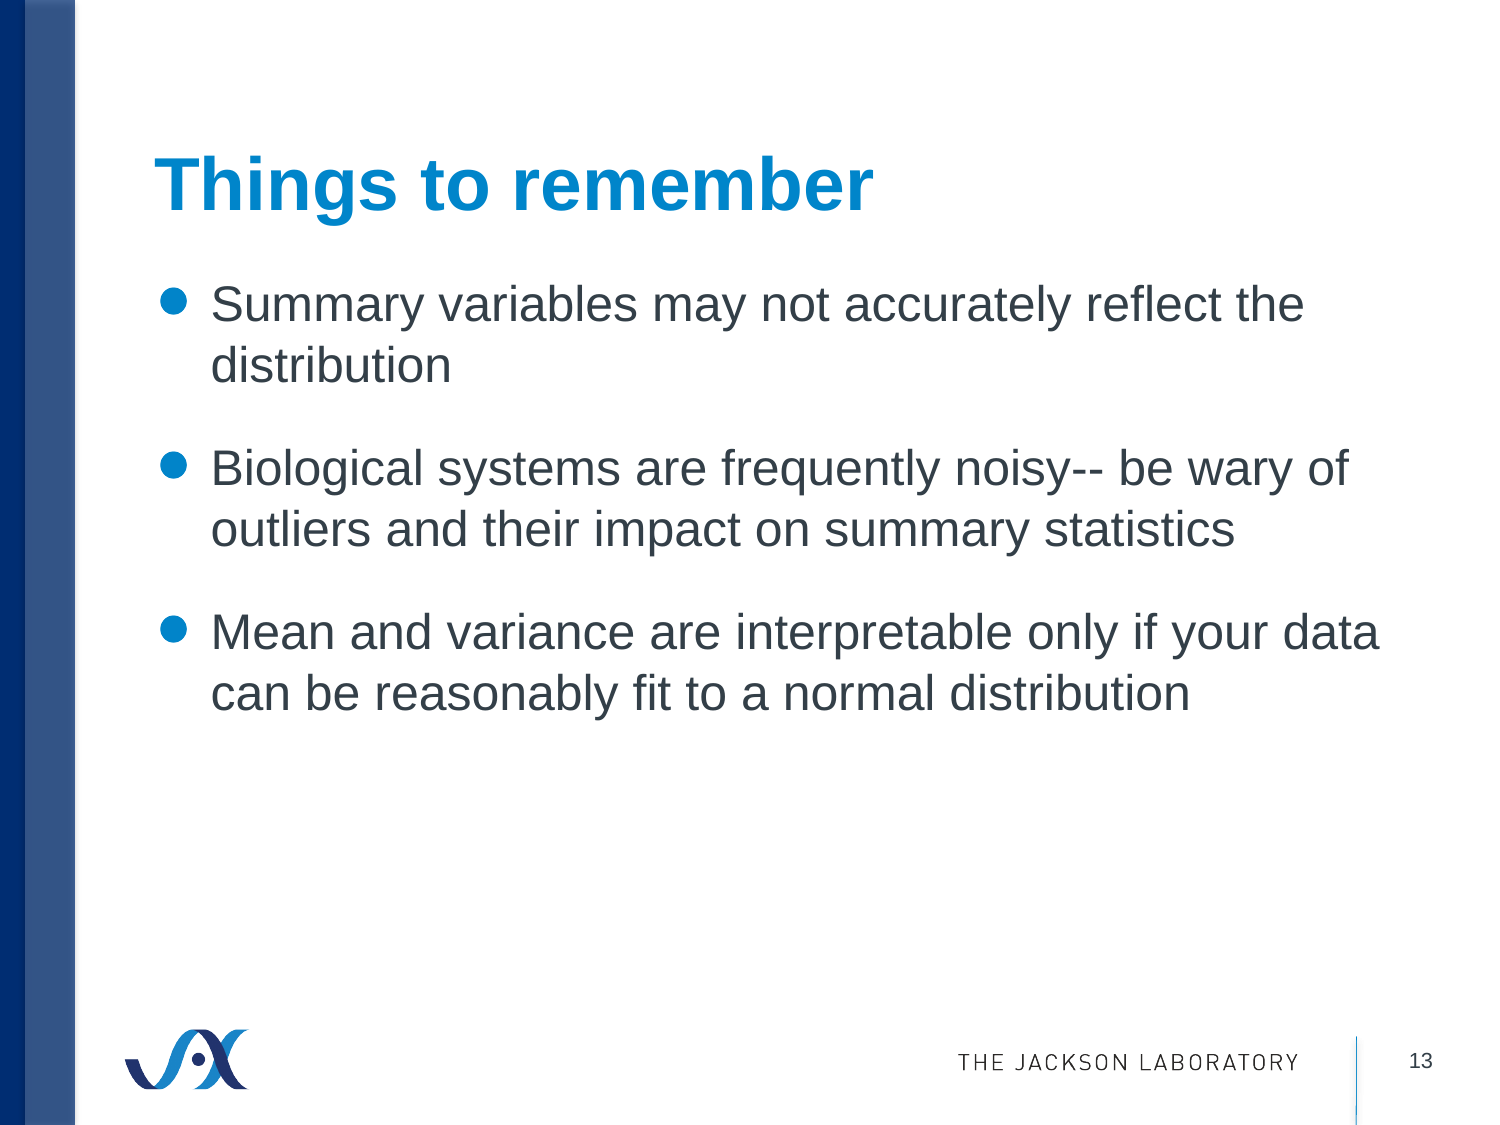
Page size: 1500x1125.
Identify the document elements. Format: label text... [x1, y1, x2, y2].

picture [110, 1011, 268, 1106]
picture [154, 281, 193, 321]
title Things to remember [154, 45, 1448, 233]
picture [957, 1051, 1097, 1076]
picture [154, 445, 193, 485]
slide_number 13 [1097, 1030, 1448, 1091]
picture [154, 609, 193, 649]
list Summary variables may not accurately reflect the distribution Biological systems are frequently noisy-- be wary of outliers and their impact on summary statistics Mean and variance are interpretable only if your data can be reasonably fit to a normal distribution [154, 262, 1448, 950]
